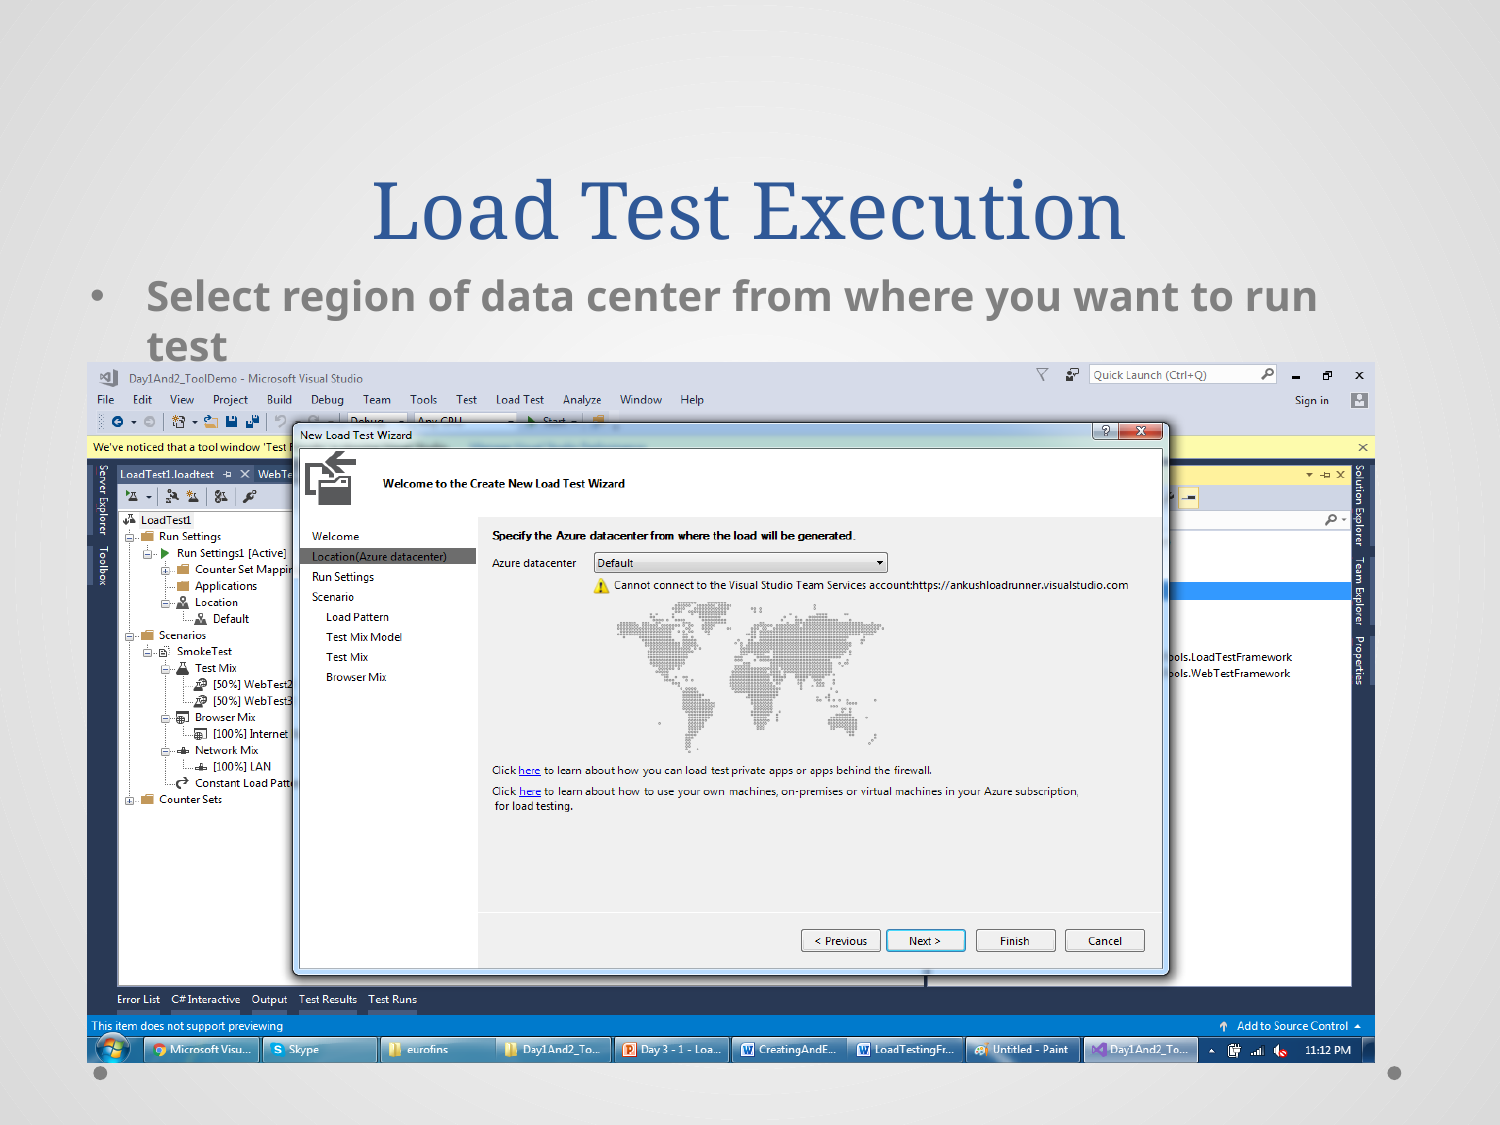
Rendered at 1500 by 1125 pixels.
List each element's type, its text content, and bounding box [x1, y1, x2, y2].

picture [87, 362, 1376, 1063]
title Load Test Execution [75, 0, 1425, 262]
list Select region of data center from where you want to run test [75, 262, 1425, 1005]
